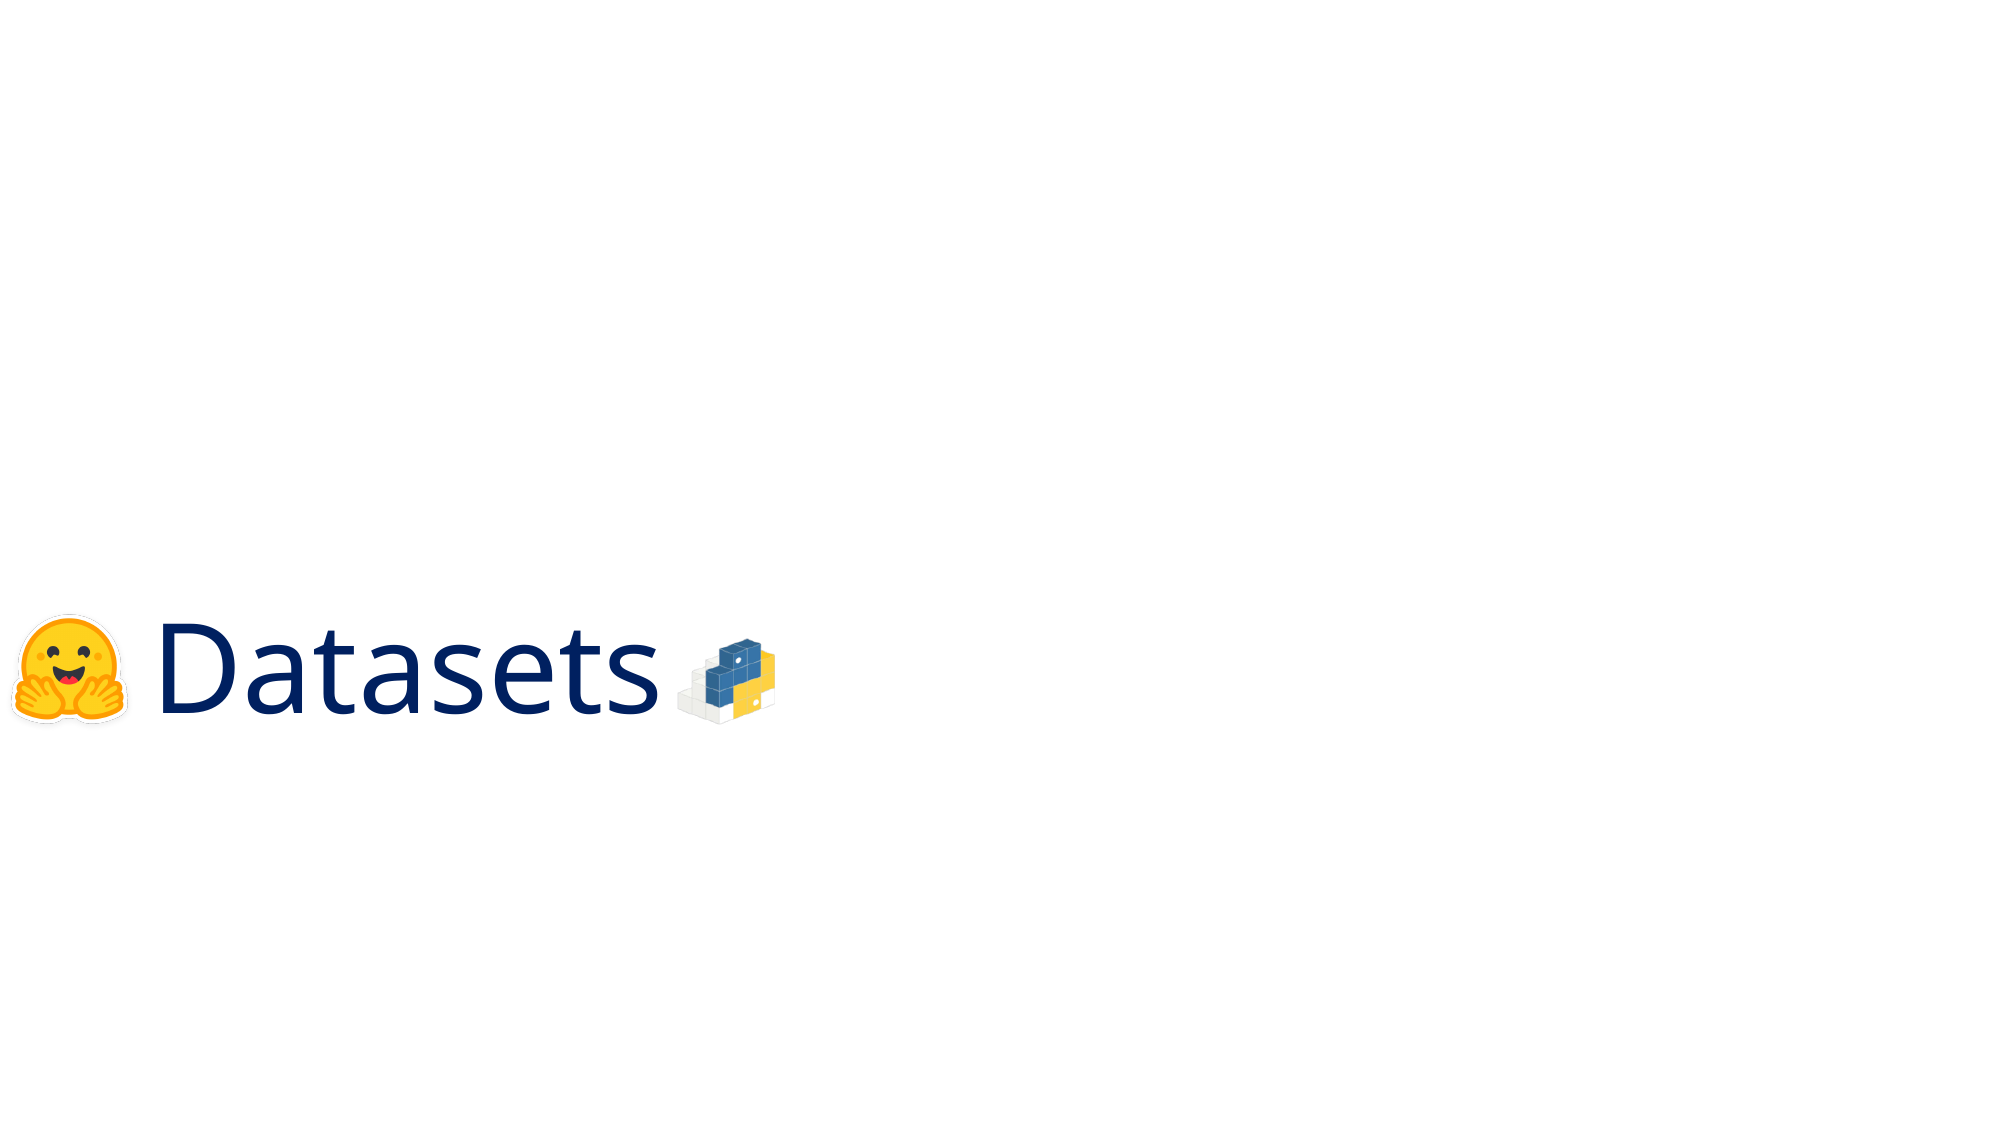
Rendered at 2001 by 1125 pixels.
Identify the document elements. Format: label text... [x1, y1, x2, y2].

picture [1, 611, 139, 733]
picture [664, 630, 782, 732]
title Datasets [136, 280, 1862, 749]
